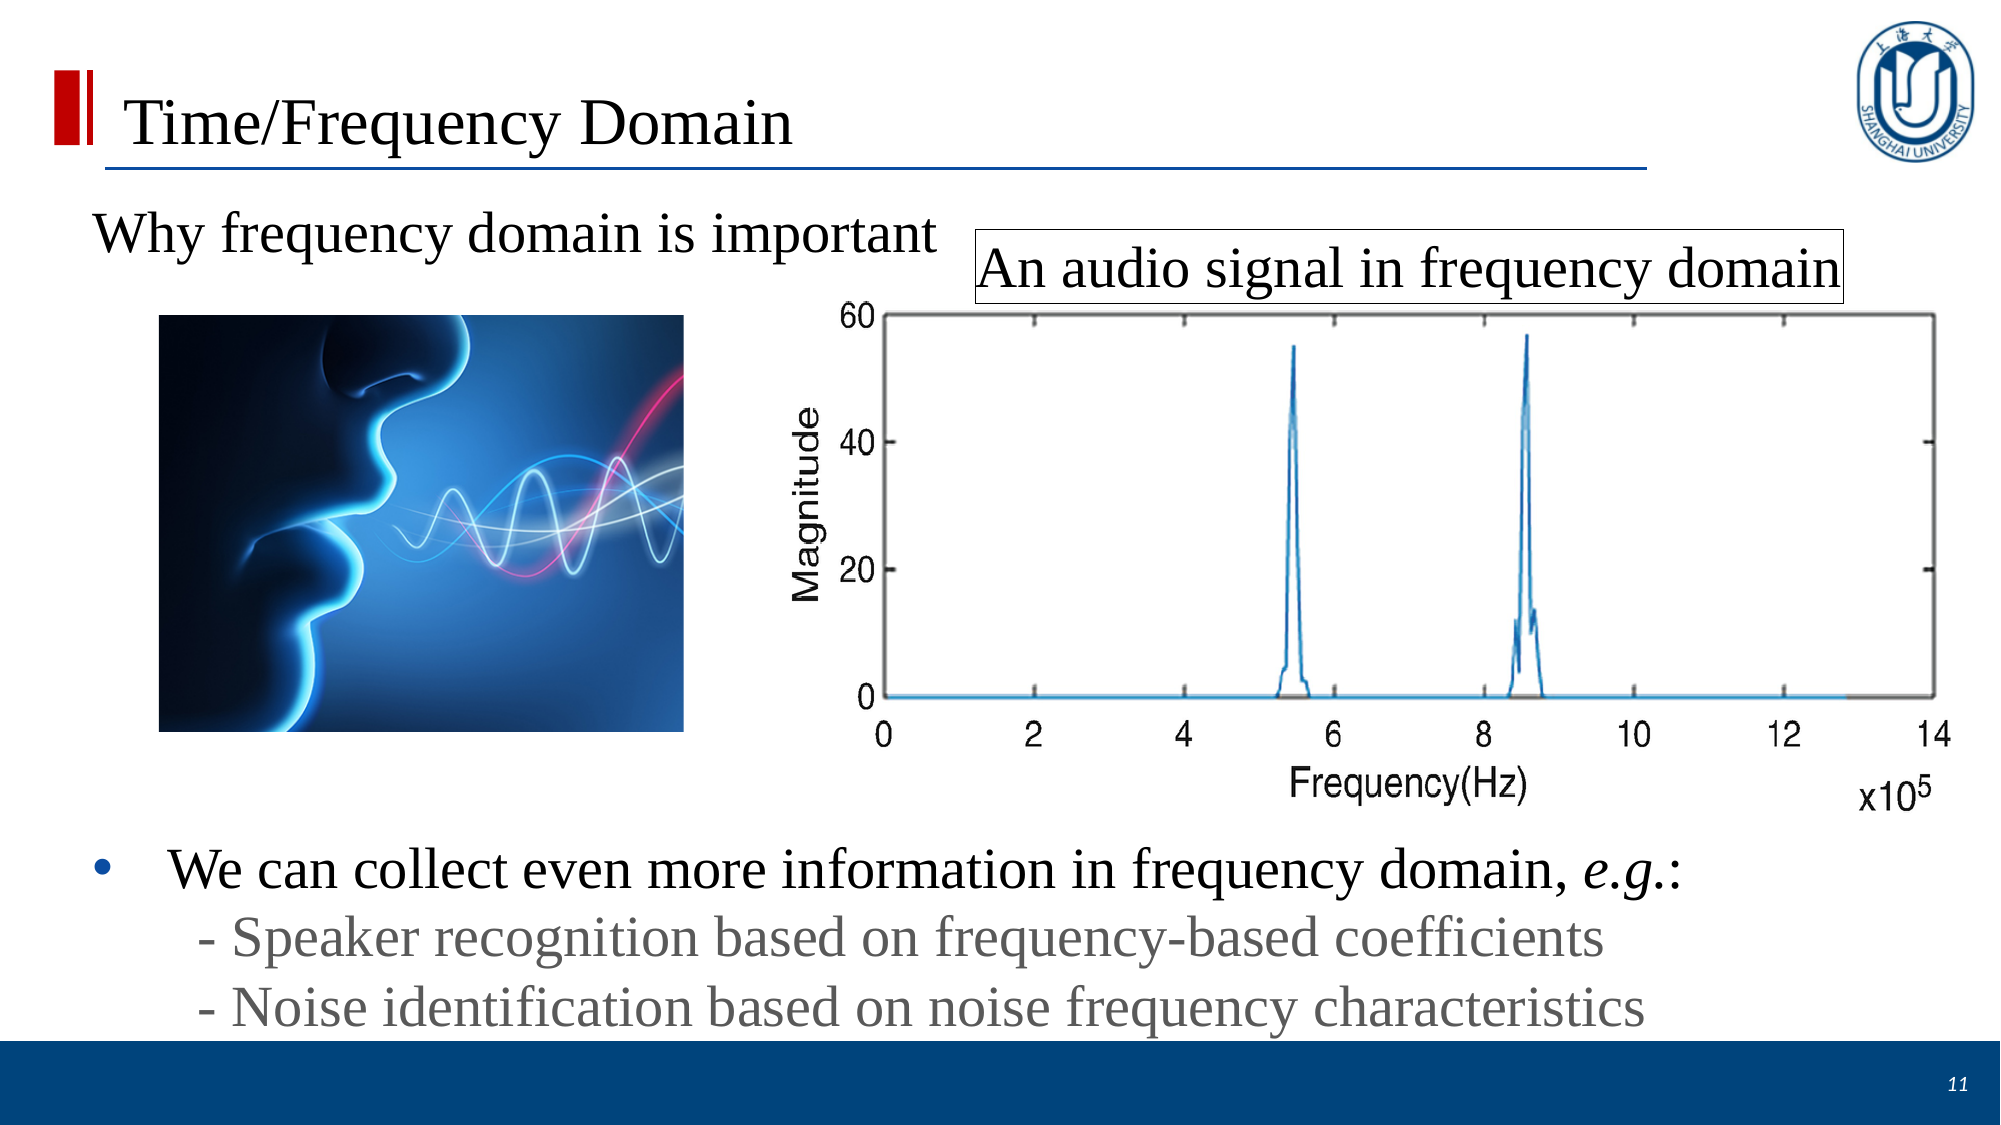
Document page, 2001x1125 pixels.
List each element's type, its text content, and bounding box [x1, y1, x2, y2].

slide_number 11 [1768, 1052, 1984, 1113]
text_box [786, 229, 1952, 821]
picture [158, 315, 684, 732]
list Why frequency domain is important We can collect even more information in frequency domain, e.g.: - Speaker recognition based on frequency-based coefficients - Noise identification based on noise frequency characteristics [92, 195, 1891, 1067]
title Time/Frequency Domain [108, 37, 1857, 167]
picture [1855, 21, 1978, 163]
